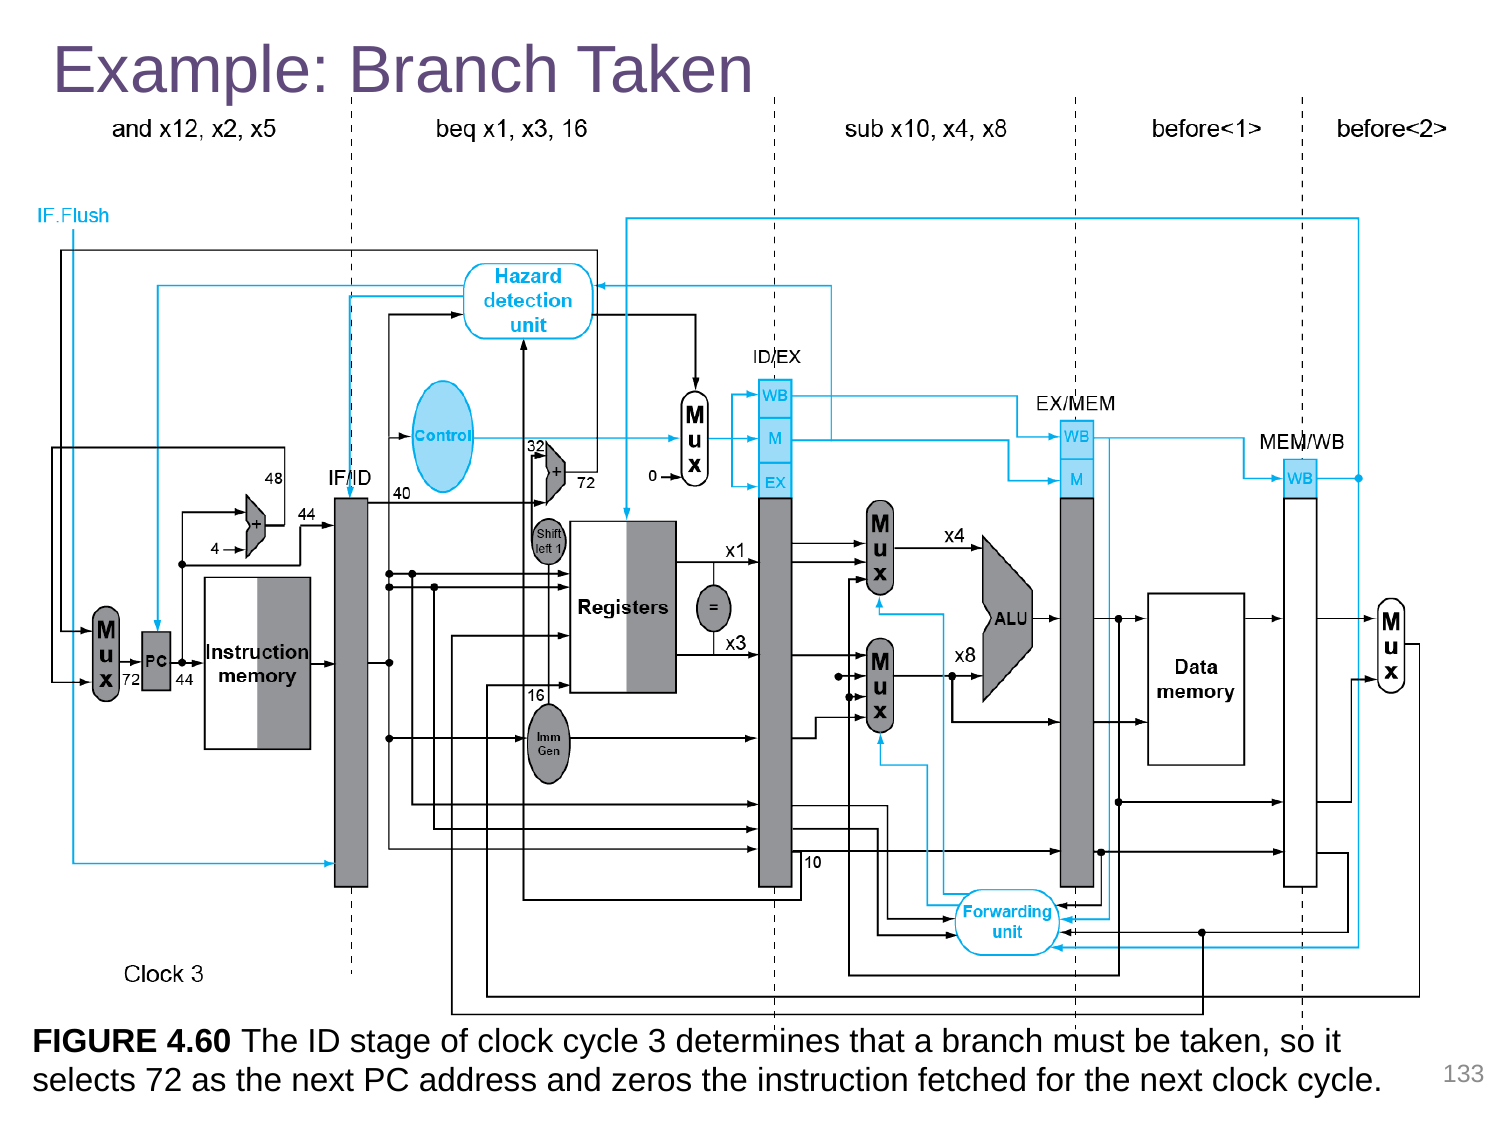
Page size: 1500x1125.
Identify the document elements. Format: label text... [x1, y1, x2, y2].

picture [36, 97, 1447, 1043]
title Example: Branch Taken [37, 2, 1332, 97]
text_box FIGURE 4.60 The ID stage of clock cycle 3 determines that a branch must be taken, so it selects 72 as the next PC address and zeros the instruction fetched for the next clock cycle. [17, 1011, 1411, 1106]
slide_number 133 [1411, 1042, 1500, 1103]
